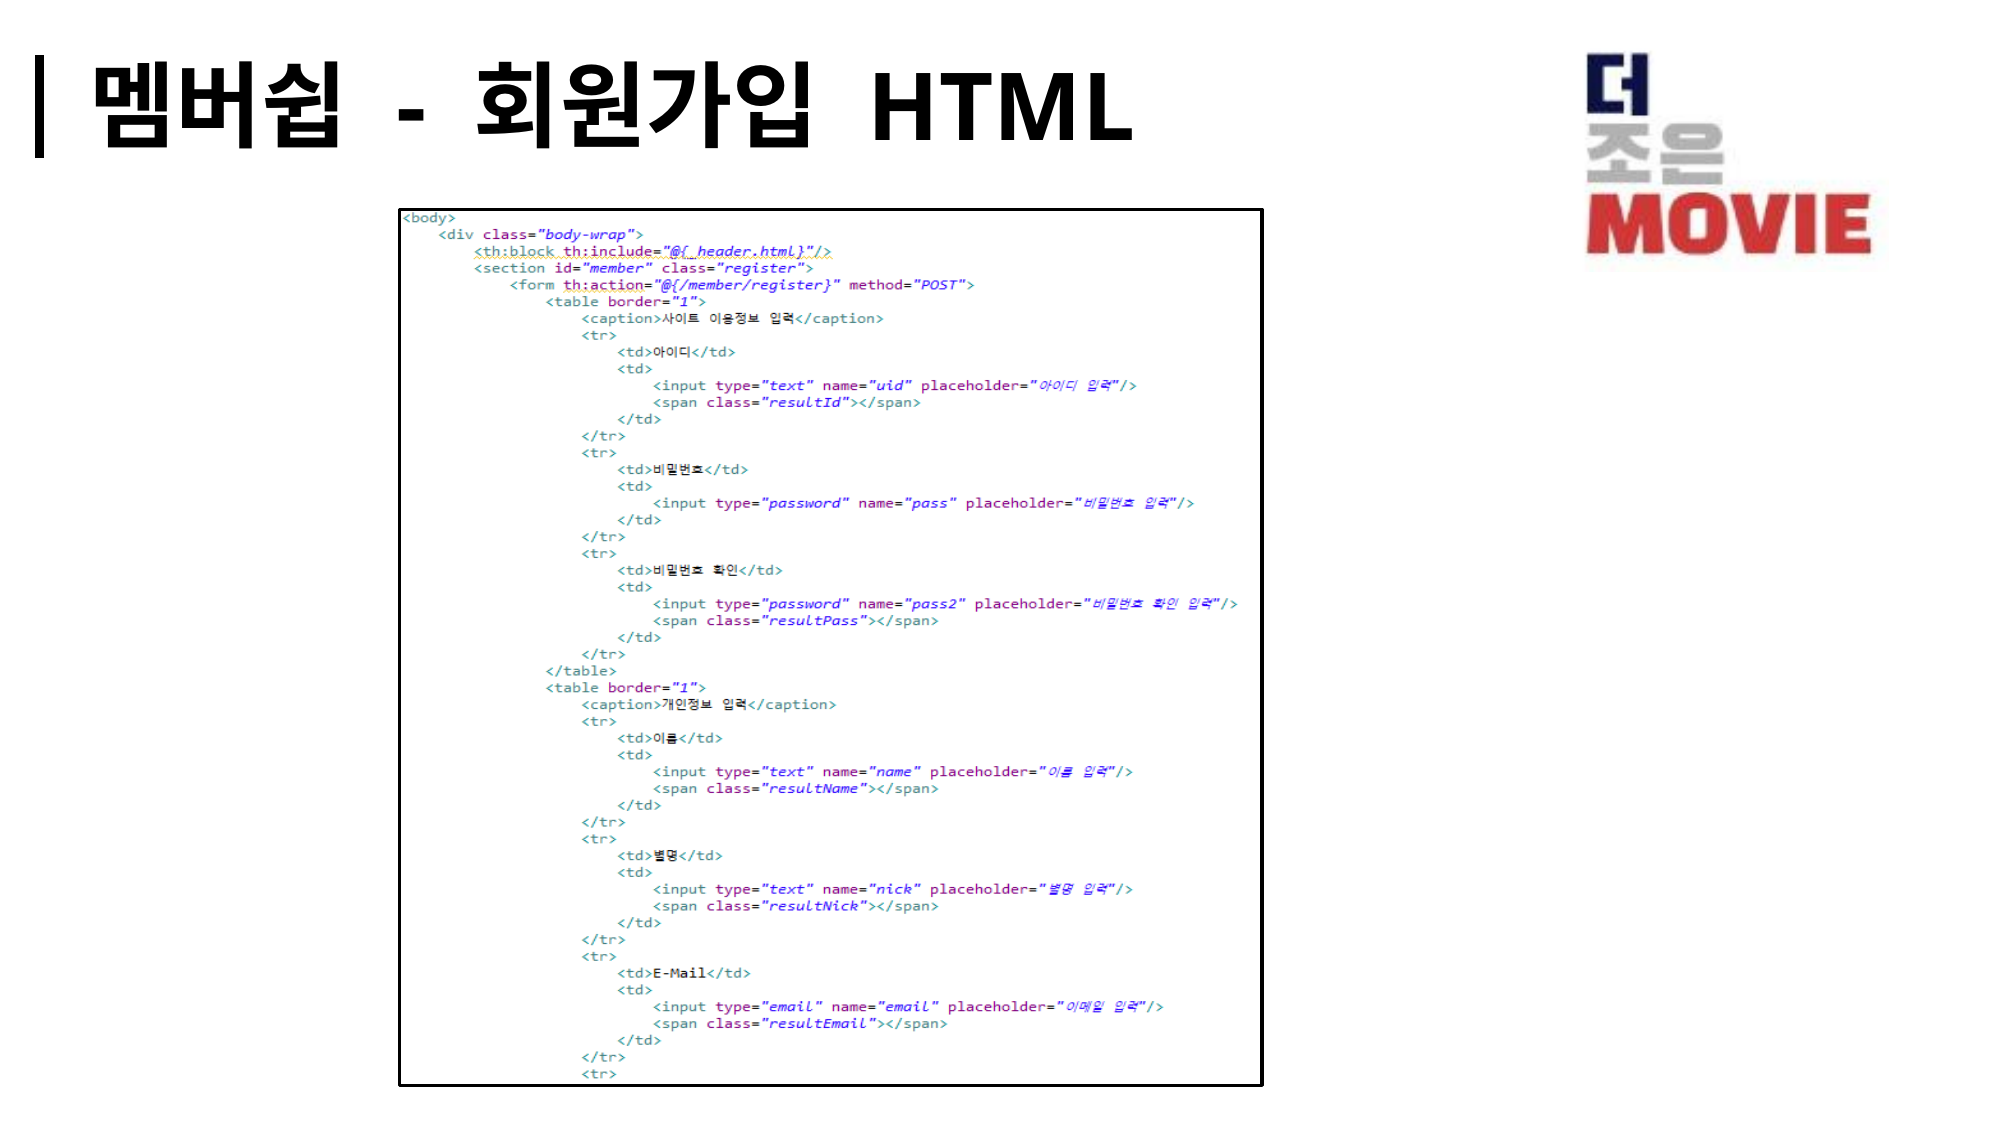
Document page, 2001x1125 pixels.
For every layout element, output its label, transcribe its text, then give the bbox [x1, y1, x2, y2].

picture [401, 210, 1261, 1085]
picture [1569, 39, 1890, 273]
text_box 멤버쉽 - 회원가입 HTML [74, 39, 1304, 527]
